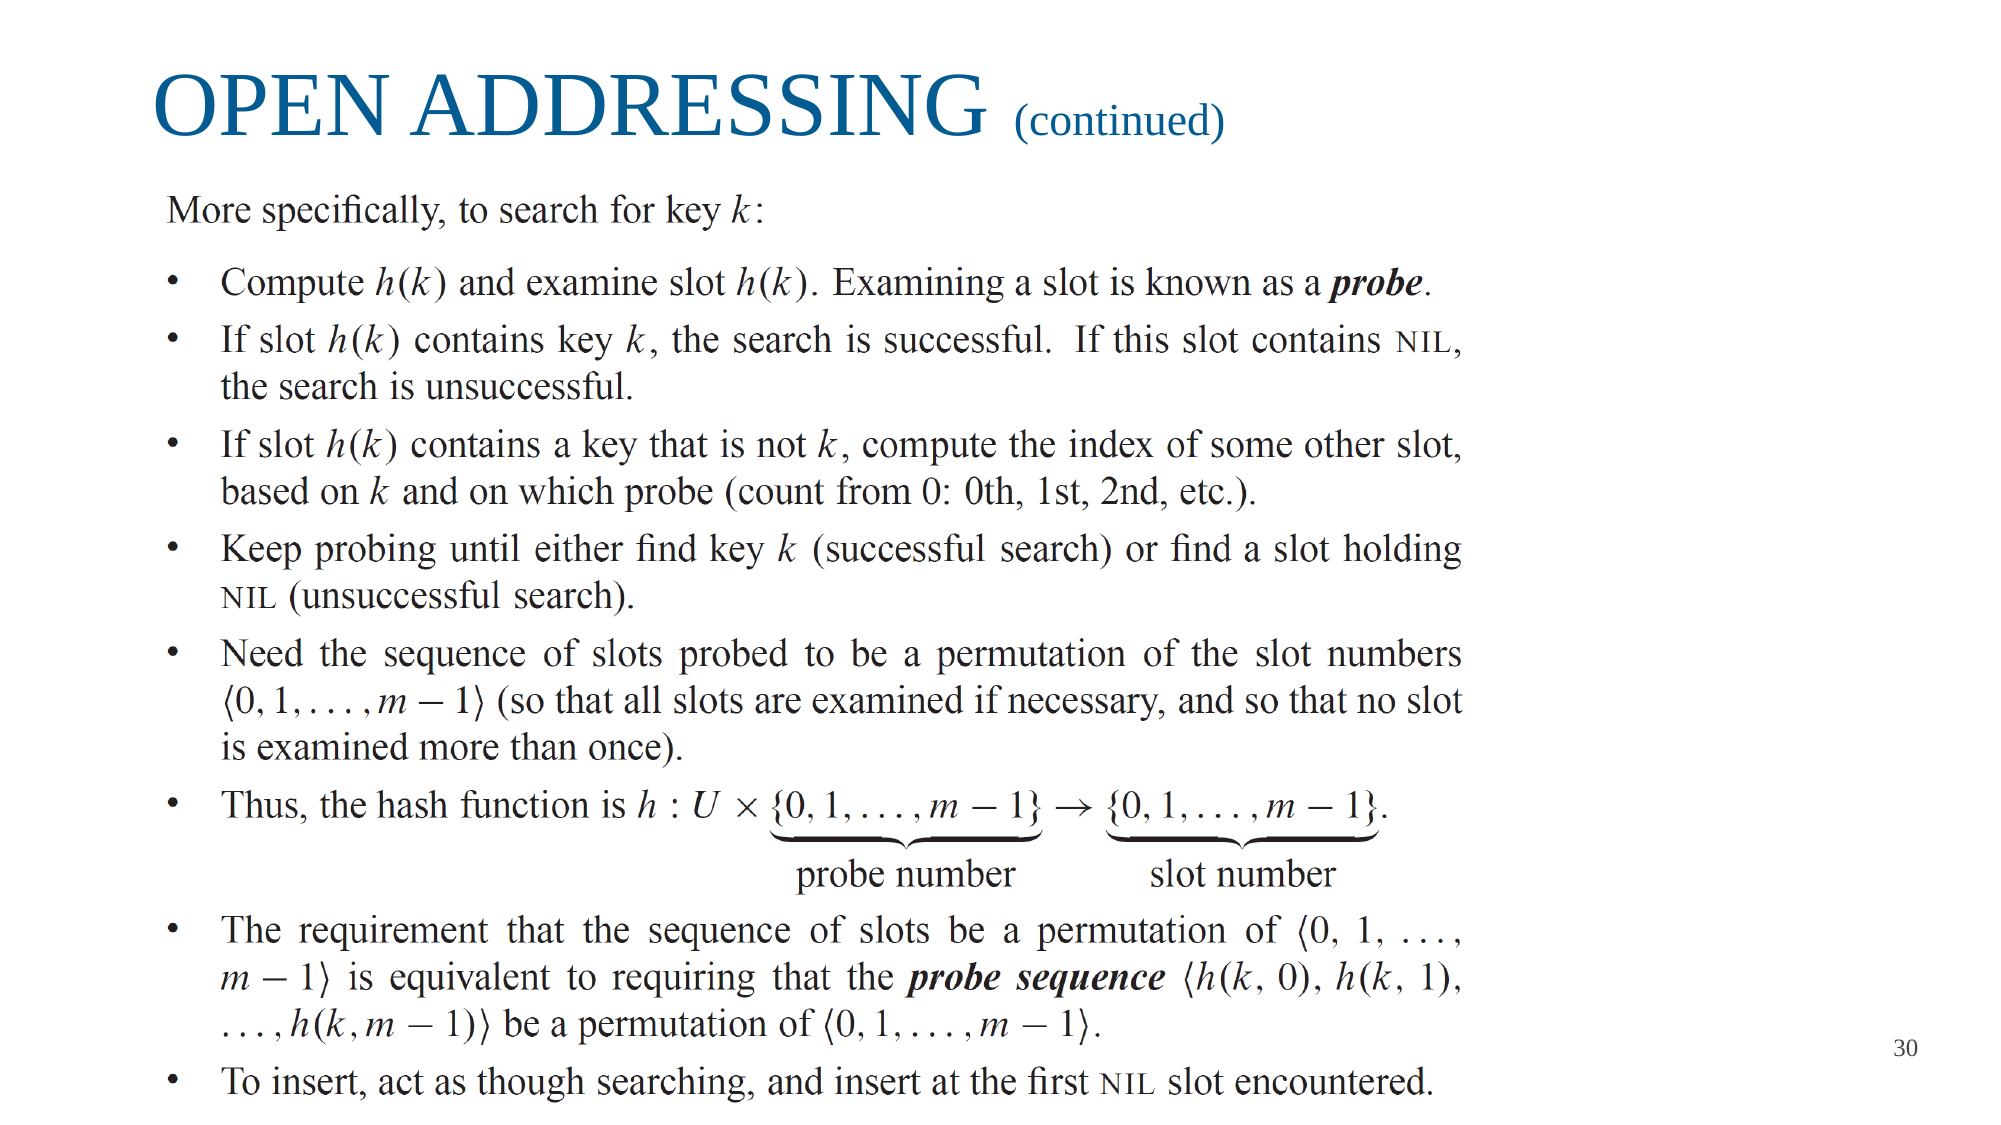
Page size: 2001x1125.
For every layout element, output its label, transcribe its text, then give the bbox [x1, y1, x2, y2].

title OPEN ADDRESSING (continued) [137, 48, 1863, 266]
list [152, 179, 1484, 1114]
slide_number 30 [1484, 1016, 1934, 1077]
